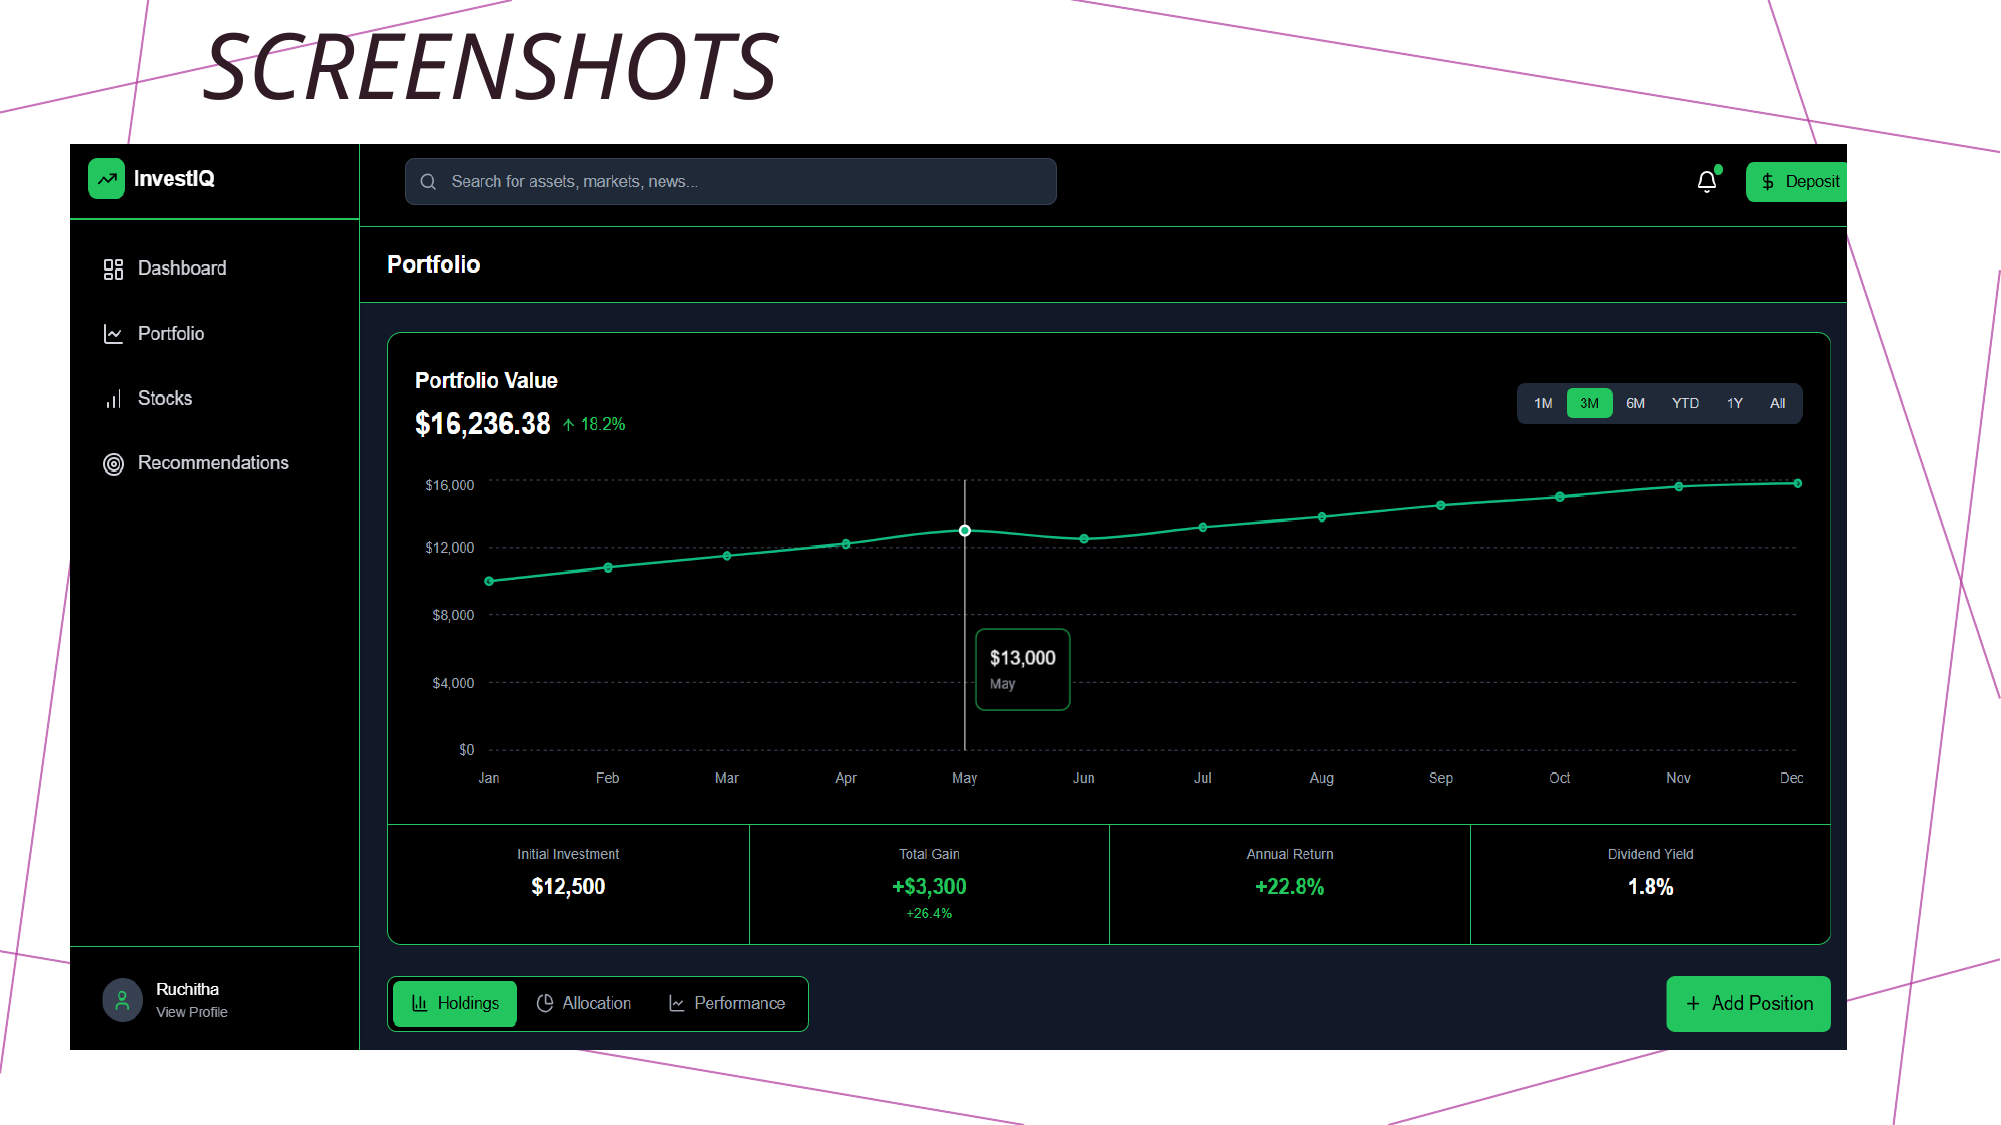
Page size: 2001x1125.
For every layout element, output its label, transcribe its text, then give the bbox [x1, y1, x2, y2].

title Screenshots [187, 19, 1813, 120]
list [70, 144, 1847, 1050]
